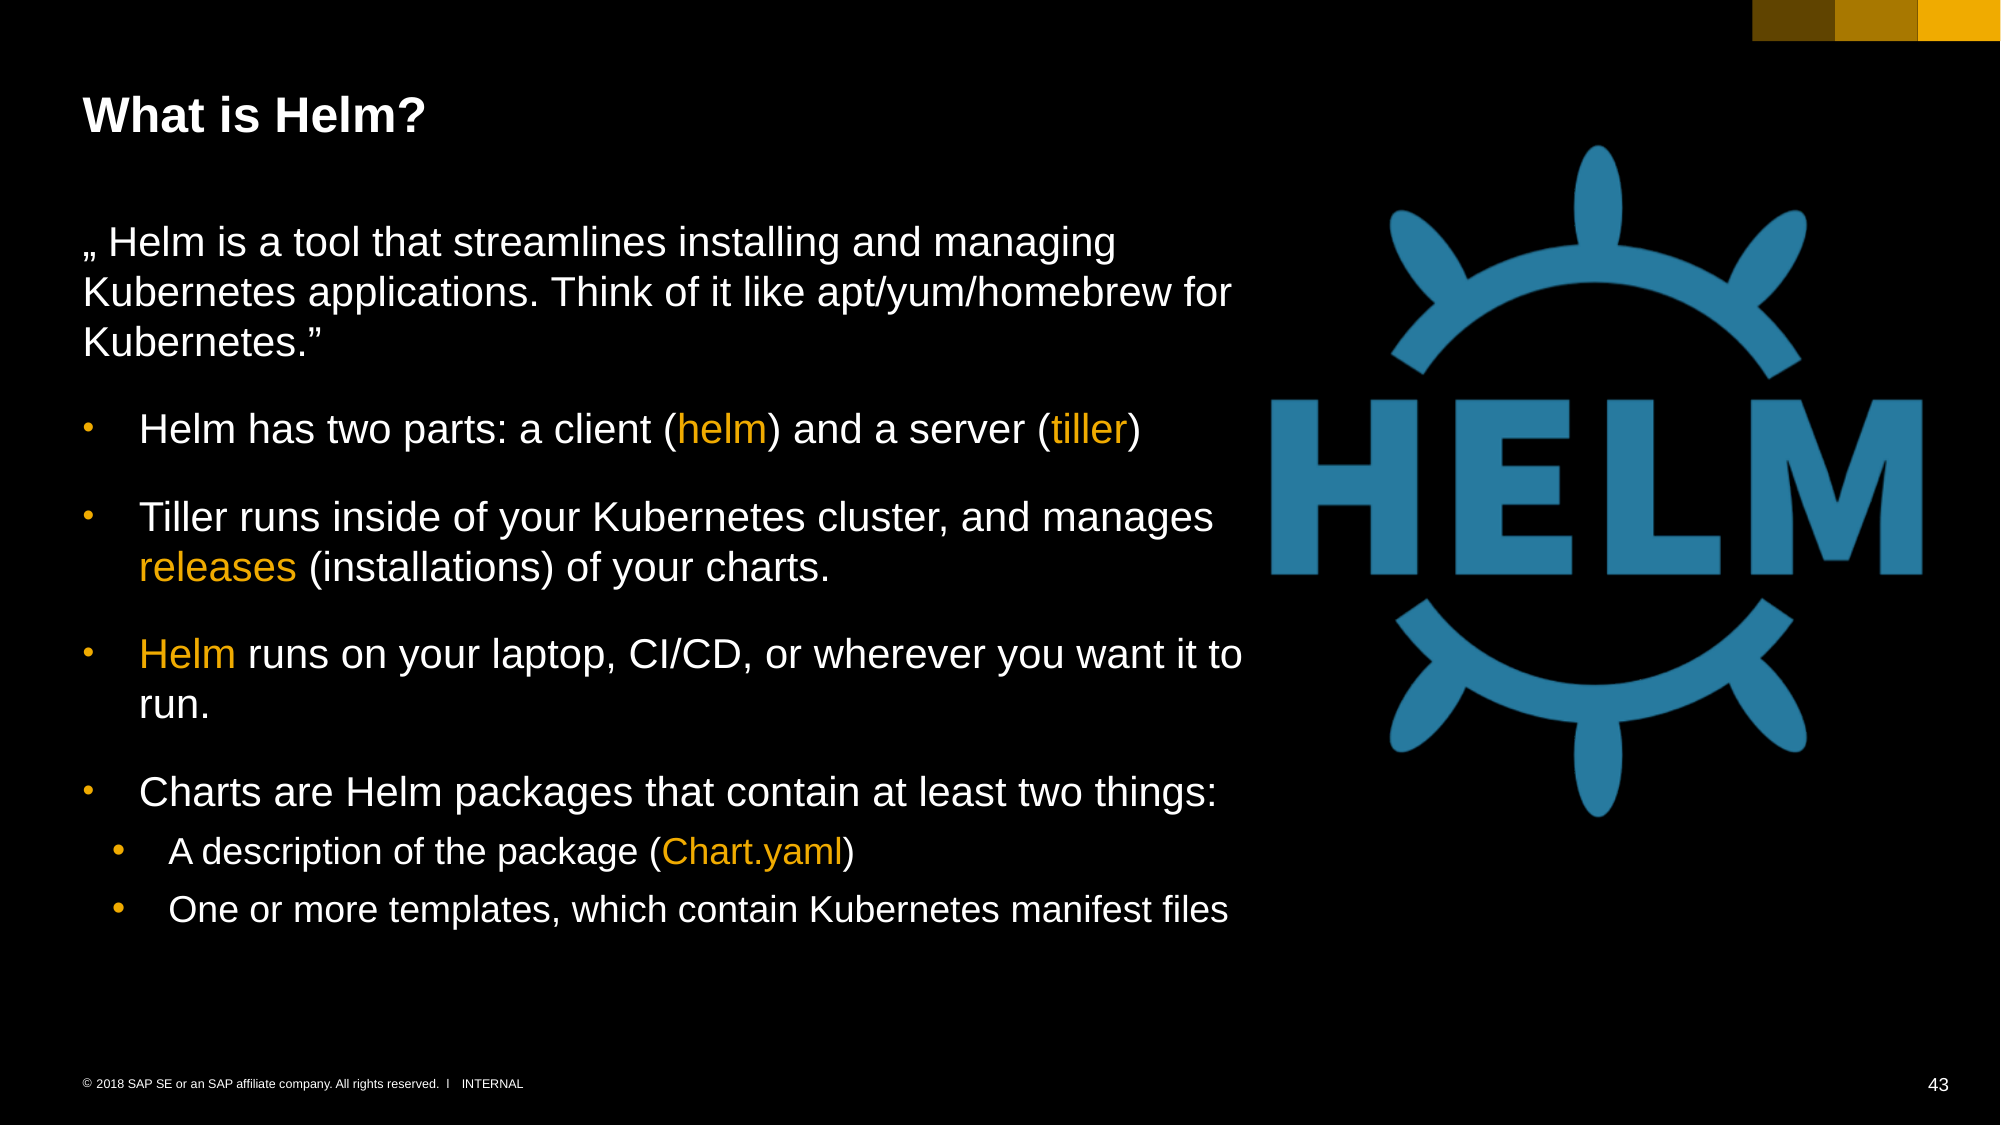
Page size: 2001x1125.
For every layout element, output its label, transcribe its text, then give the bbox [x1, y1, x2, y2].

picture [1268, 142, 1941, 837]
list „ Helm is a tool that streamlines installing and managing Kubernetes applications. Think of it like apt/yum/homebrew for Kubernetes.” Helm has two parts: a client (helm) and a server (tiller) Tiller runs inside of your Kubernetes cluster, and manages releases (installations) of your charts. Helm runs on your laptop, CI/CD, or wherever you want it to run. Charts are Helm packages that contain at least two things: A description of the package (Chart.yaml) One or more templates, which contain Kubernetes manifest files [82, 214, 1247, 989]
title What is Helm? [82, 82, 1247, 144]
